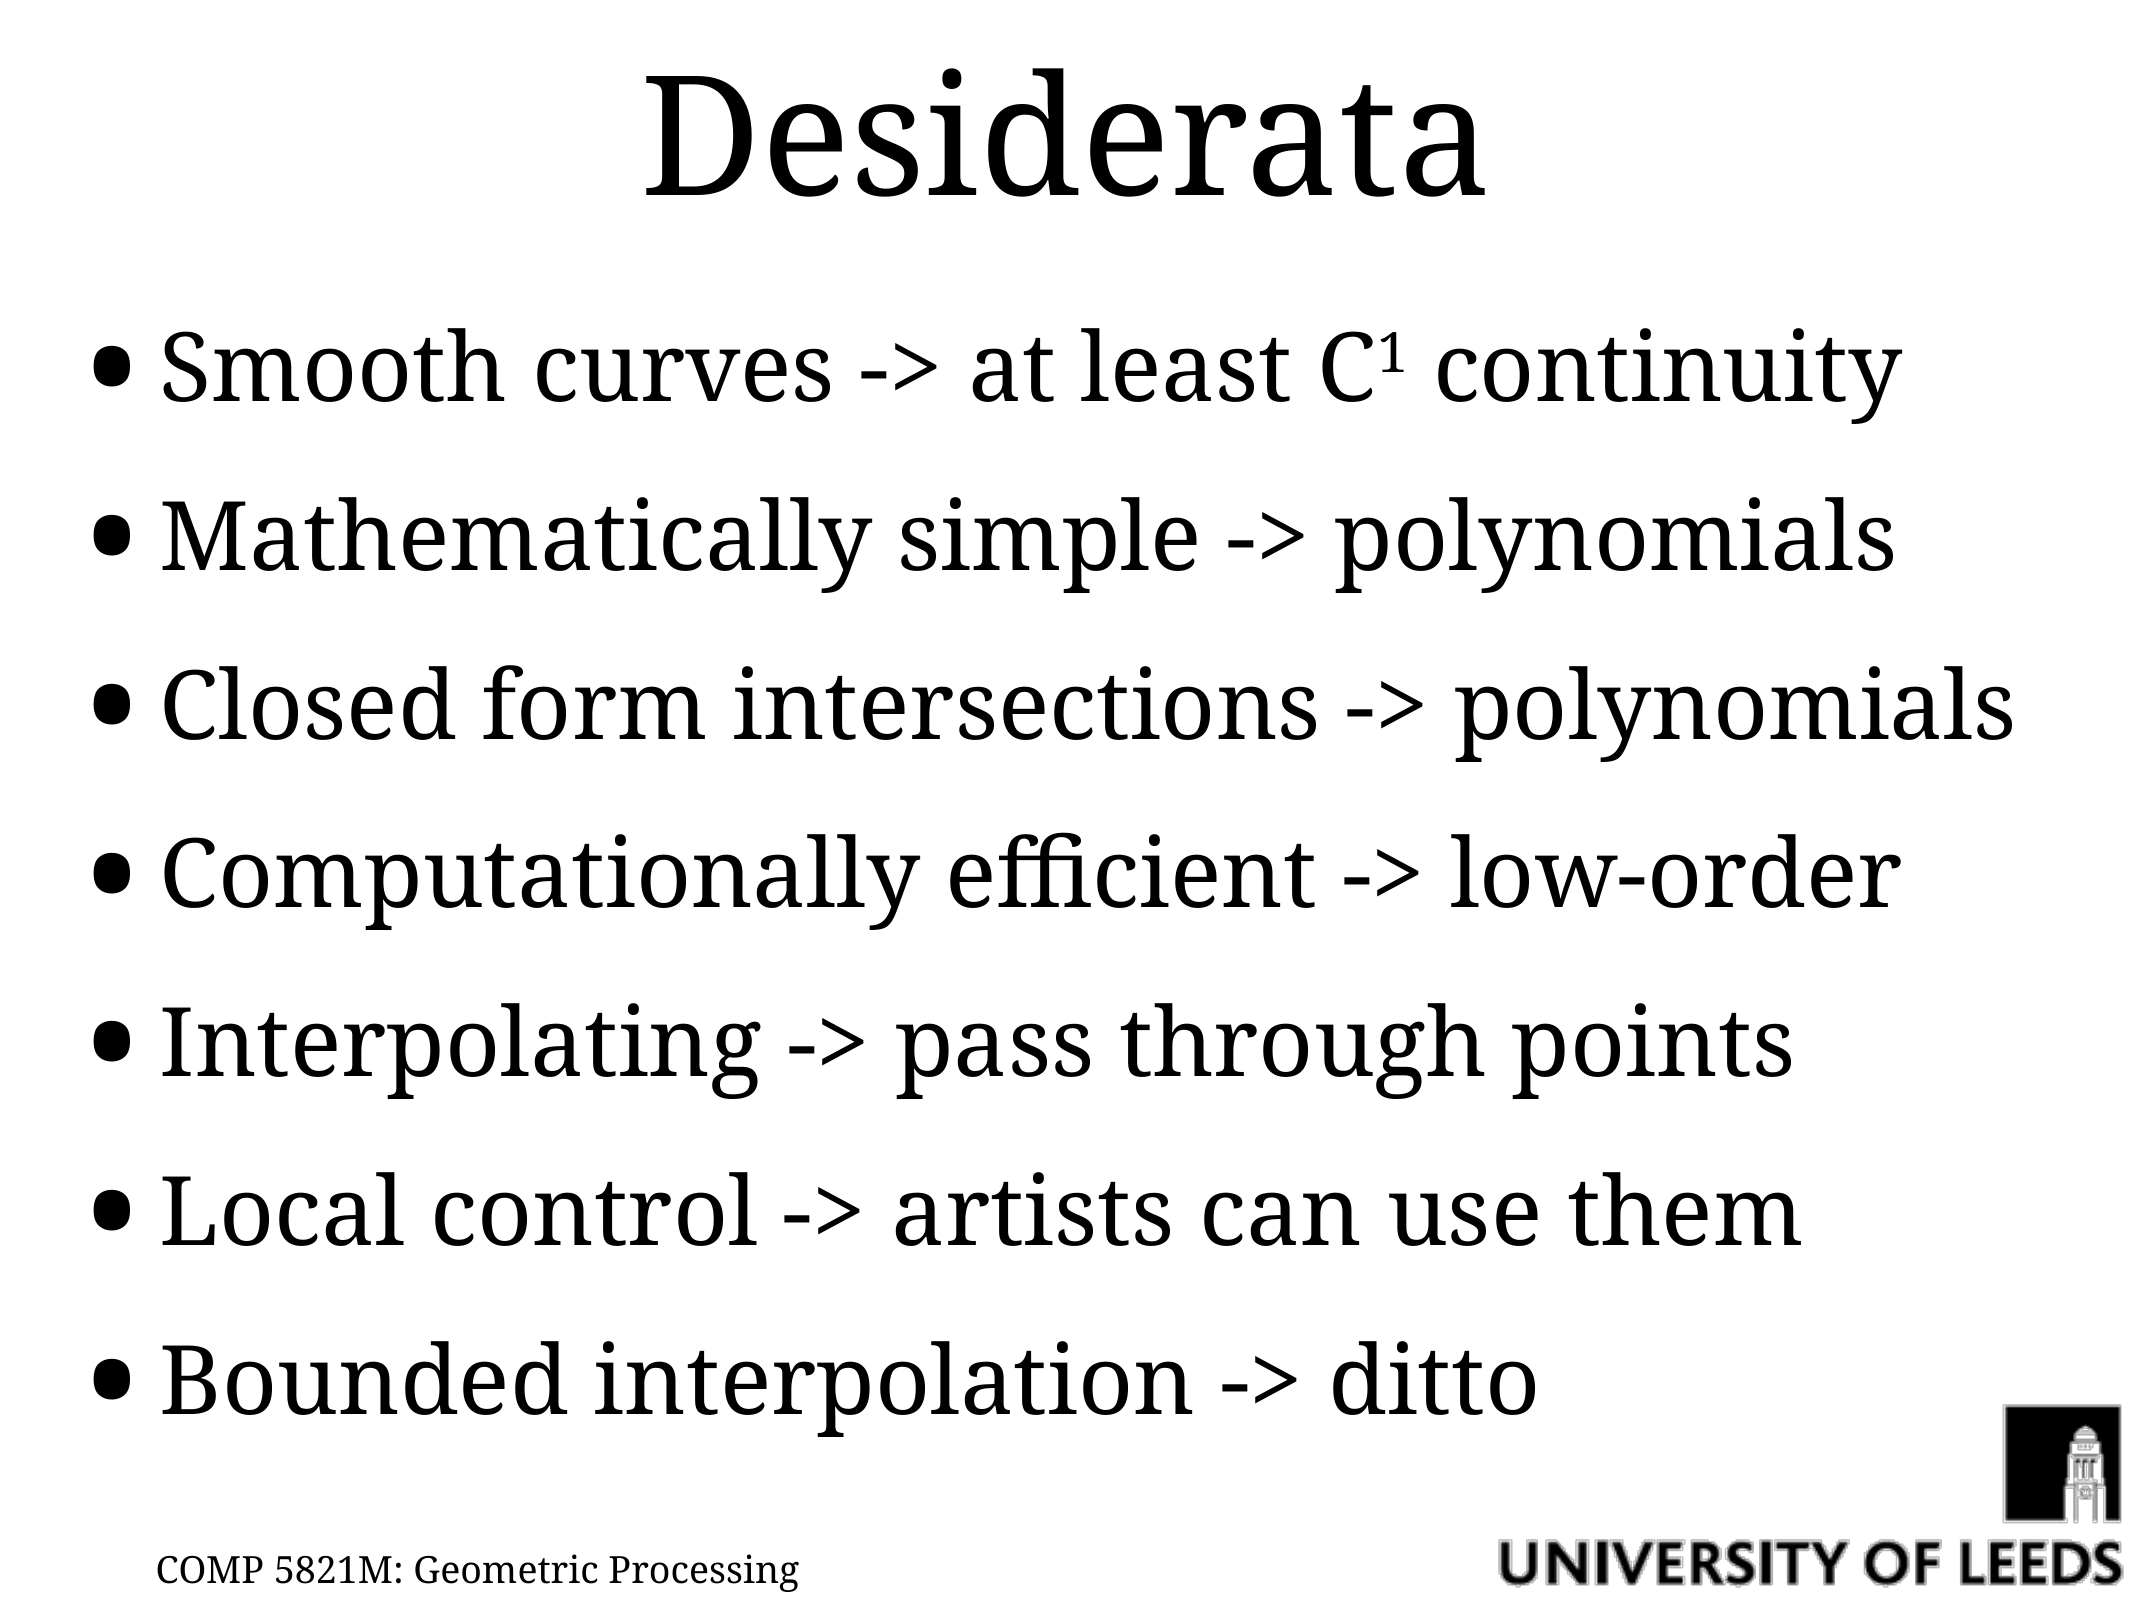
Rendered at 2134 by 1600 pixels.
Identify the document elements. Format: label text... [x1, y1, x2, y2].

list Smooth curves -> at least C1 continuity Mathematically simple -> polynomials Closed form intersections -> polynomials Computationally efficient -> low-order Interpolating -> pass through points Local control -> artists can use them Bounded interpolation -> ditto [30, 247, 2103, 1493]
picture [1491, 1339, 2132, 1600]
title Desiderata [30, 9, 2103, 247]
